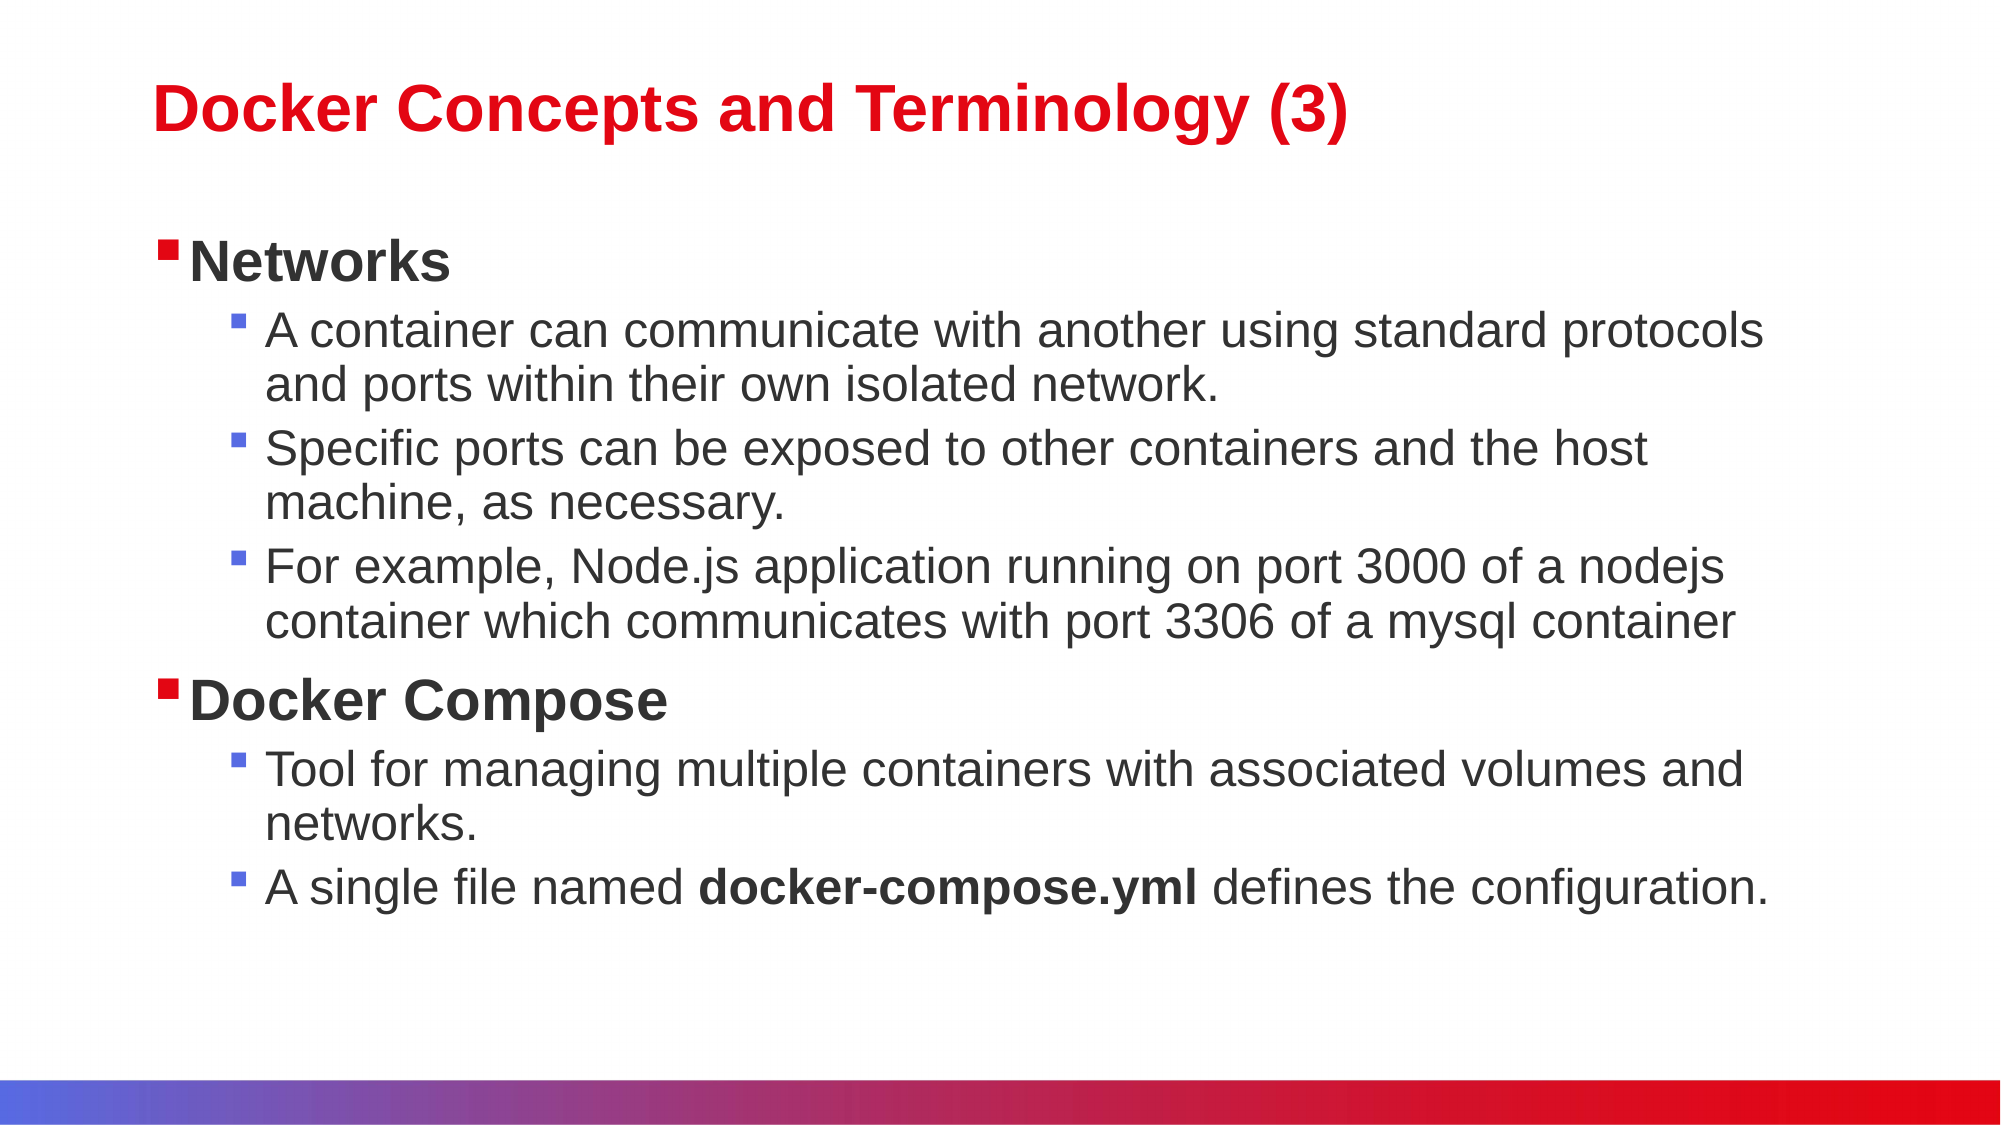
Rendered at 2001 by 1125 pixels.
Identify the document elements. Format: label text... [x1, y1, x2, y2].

picture [0, 0, 2001, 1125]
title Docker Concepts and Terminology (3) [137, 66, 1863, 155]
list Networks A container can communicate with another using standard protocols and ports within their own isolated network. Specific ports can be exposed to other containers and the host machine, as necessary. For example, Node.js application running on port 3000 of a nodejs container which communicates with port 3306 of a mysql container Docker Compose Tool for managing multiple containers with associated volumes and networks. A single file named docker-compose.yml defines the configuration. [137, 223, 1863, 992]
